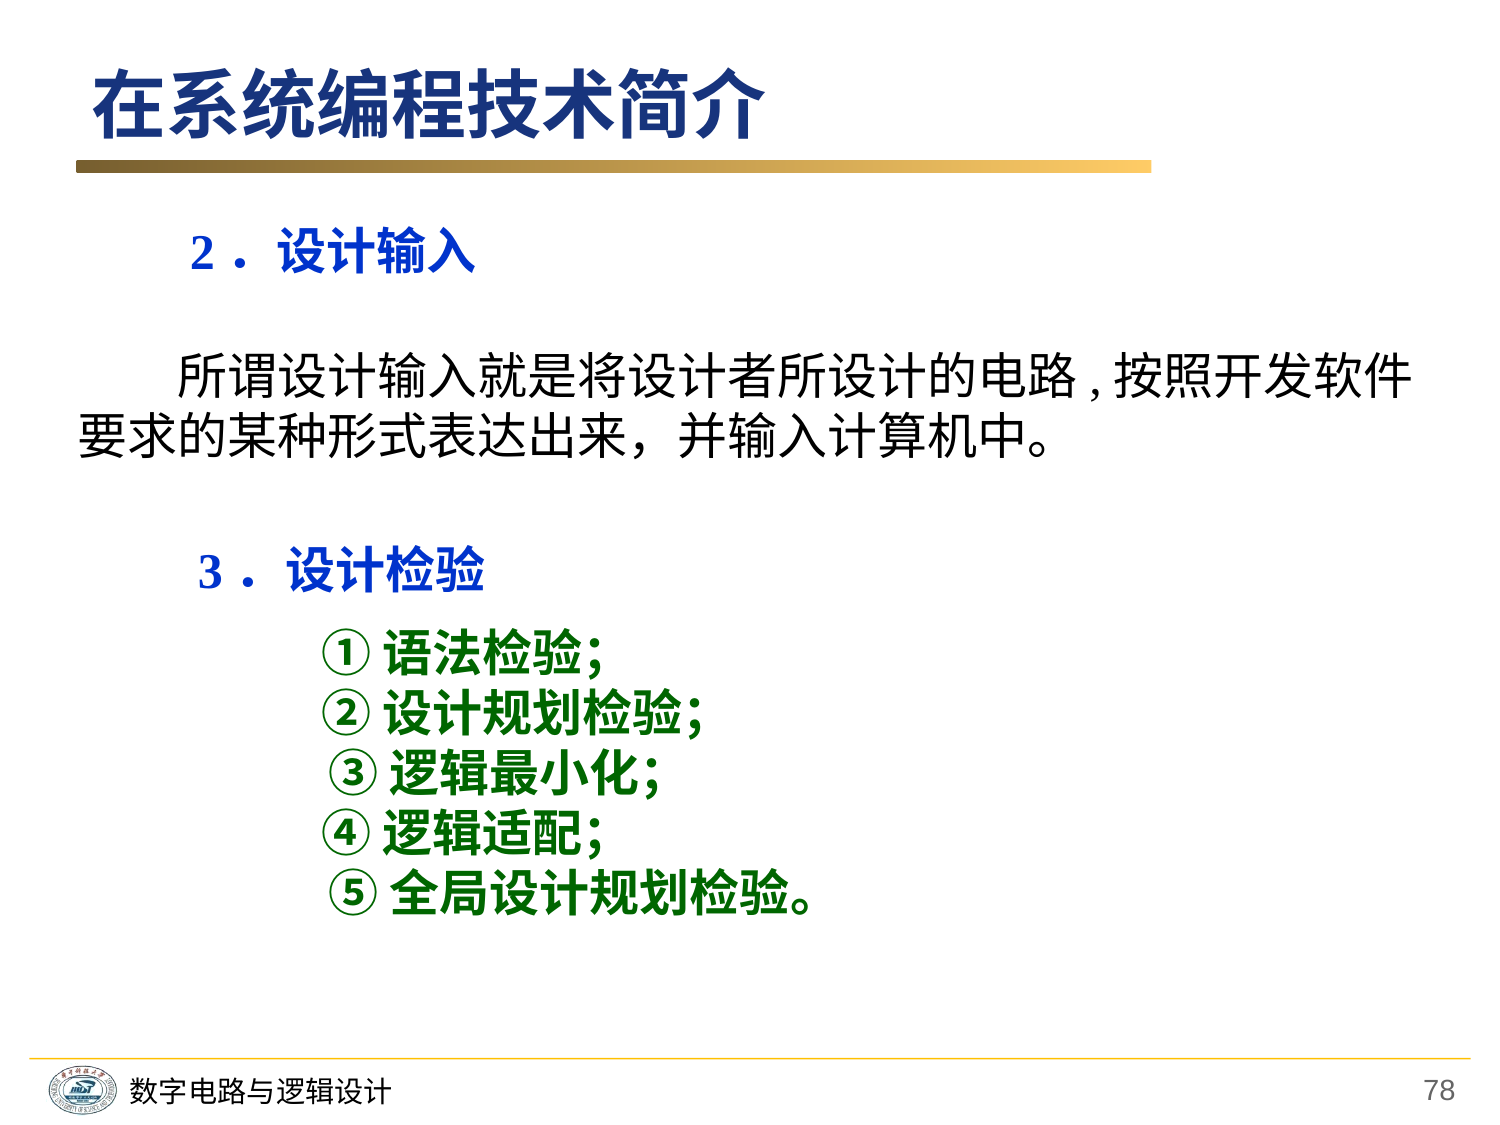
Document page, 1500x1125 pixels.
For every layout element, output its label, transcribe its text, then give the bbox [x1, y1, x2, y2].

text_box 所谓设计输入就是将设计者所设计的电路,按照开发软件 要求的某种形式表达出来，并输入计算机中。 [62, 336, 1436, 472]
picture [46, 1063, 119, 1116]
text_box 在系统编程技术简介 [76, 45, 1424, 161]
text_box 3．设计检验 [183, 531, 571, 607]
text_box 78 [1120, 1063, 1471, 1125]
text_box 2．设计输入 [174, 211, 619, 287]
text_box 数字电路与逻辑设计 [114, 1065, 429, 1116]
text_box ① 语法检验； ② 设计规划检验； ③ 逻辑最小化； ④ 逻辑适配； ⑤ 全局设计规划检验。 [206, 613, 1049, 929]
